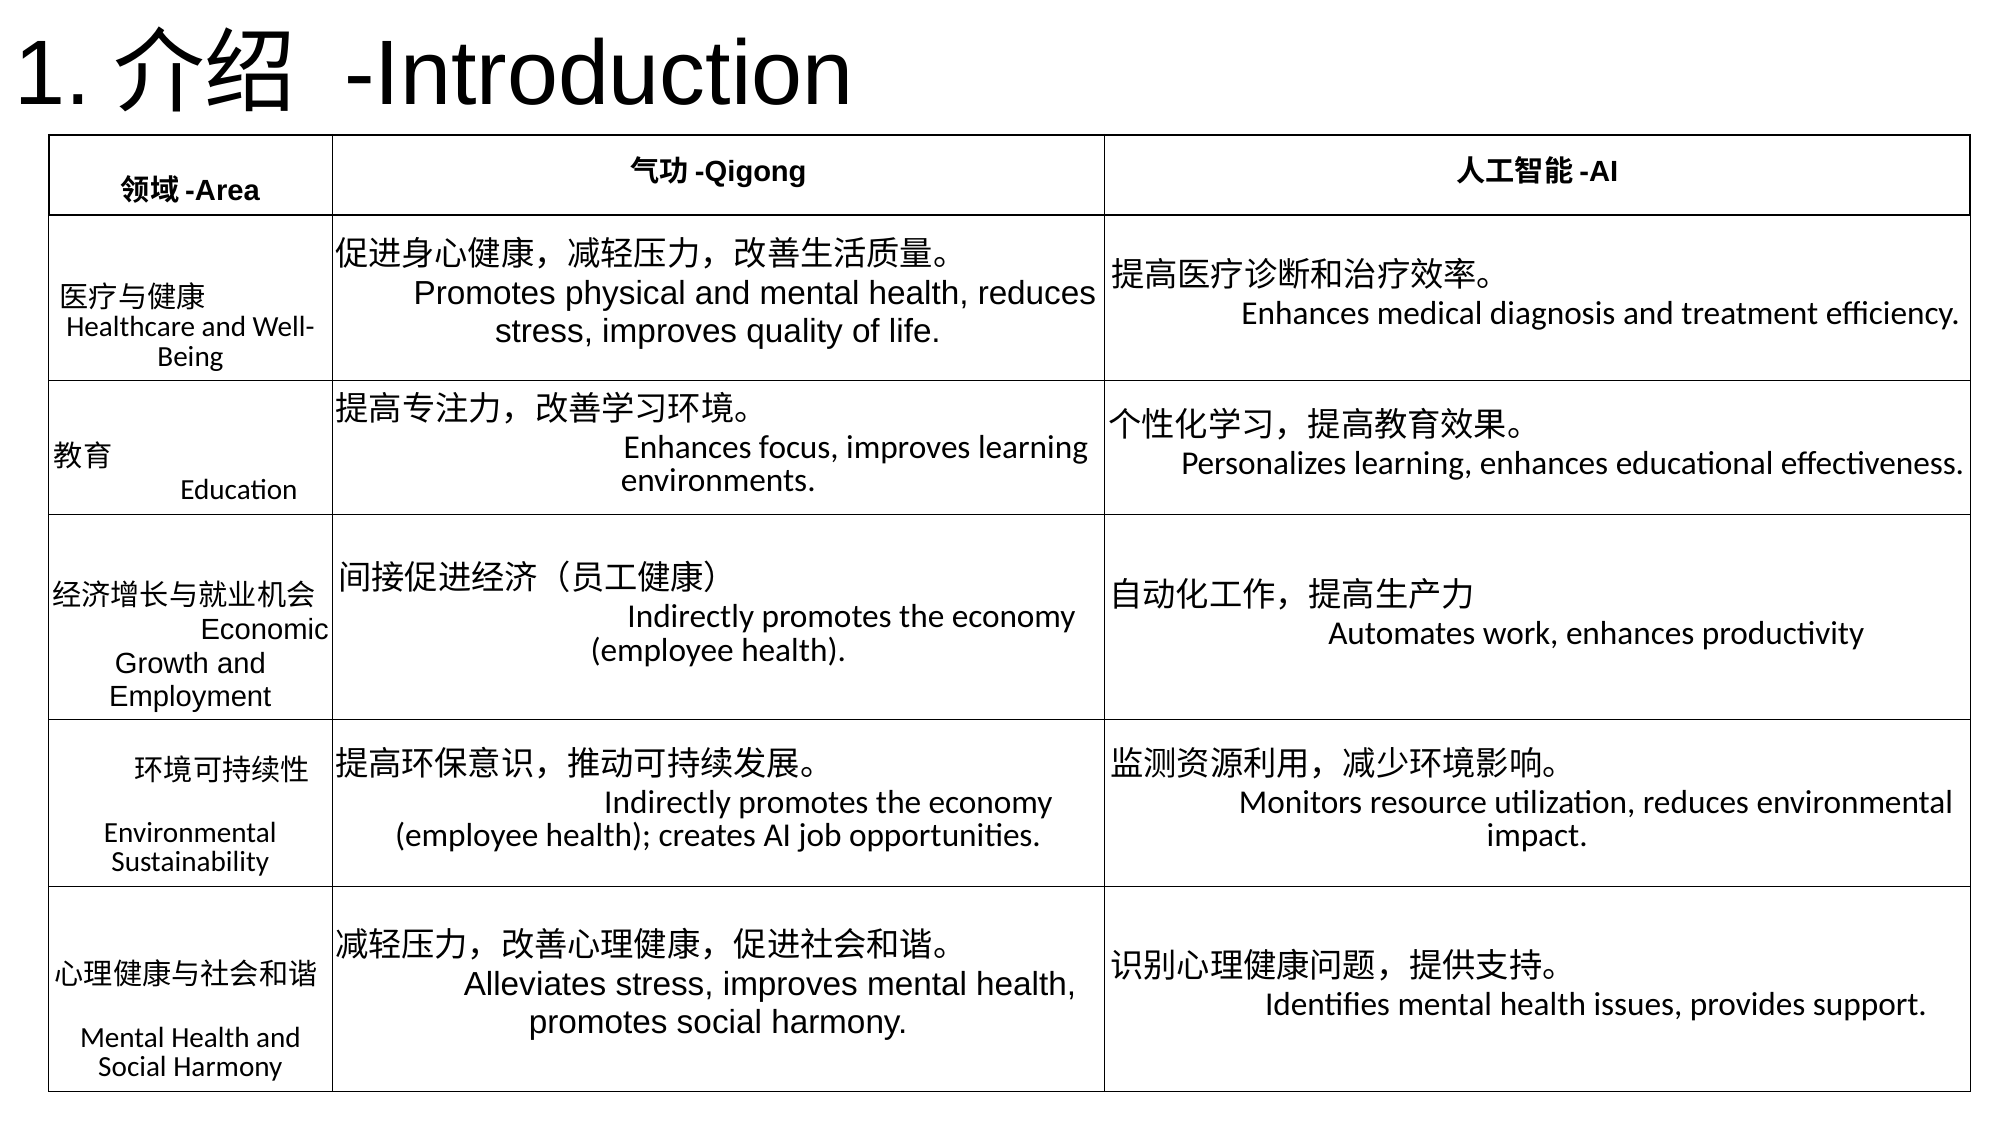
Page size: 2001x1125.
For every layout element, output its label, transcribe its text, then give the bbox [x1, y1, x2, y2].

table_cell 教育 Education [49, 381, 332, 514]
table_cell 经济增长与就业机会 Economic Growth and Employment [49, 515, 332, 719]
table_cell 环境可持续性 Environmental Sustainability [49, 720, 332, 886]
table_cell 识别心理健康问题，提供支持。 Identifies mental health issues, provides support. [1105, 887, 1970, 1091]
table_cell 提高环保意识，推动可持续发展。 Indirectly promotes the economy (employee health); creates AI job opportunities. [333, 720, 1104, 886]
table_cell 促进身心健康，减轻压力，改善生活质量。 Promotes physical and mental health, reduces stress, improves quality of life. [333, 216, 1104, 380]
table_cell 减轻压力，改善心理健康，促进社会和谐。 Alleviates stress, improves mental health, promotes social harmony. [333, 887, 1104, 1091]
title 1.介绍 -Introduction [0, 0, 1726, 177]
table_cell 自动化工作，提高生产力 Automates work, enhances productivity [1105, 515, 1970, 719]
table_header 领域-Area [50, 136, 332, 214]
table_cell 个性化学习，提高教育效果。 Personalizes learning, enhances educational effectiveness. [1105, 381, 1970, 514]
table_cell 心理健康与社会和谐 Mental Health and Social Harmony [49, 887, 332, 1091]
table_header 气功-Qigong [333, 136, 1104, 214]
table_cell 提高专注力，改善学习环境。 Enhances focus, improves learning environments. [333, 381, 1104, 514]
table_cell 医疗与健康 Healthcare and Well-Being [49, 216, 332, 380]
table_cell 提高医疗诊断和治疗效率。 Enhances medical diagnosis and treatment efficiency. [1105, 216, 1970, 380]
table_cell 间接促进经济（员工健康） Indirectly promotes the economy (employee health). [333, 515, 1104, 719]
table_header 人工智能-AI [1105, 136, 1969, 214]
table_cell 监测资源利用，减少环境影响。 Monitors resource utilization, reduces environmental impact. [1105, 720, 1970, 886]
